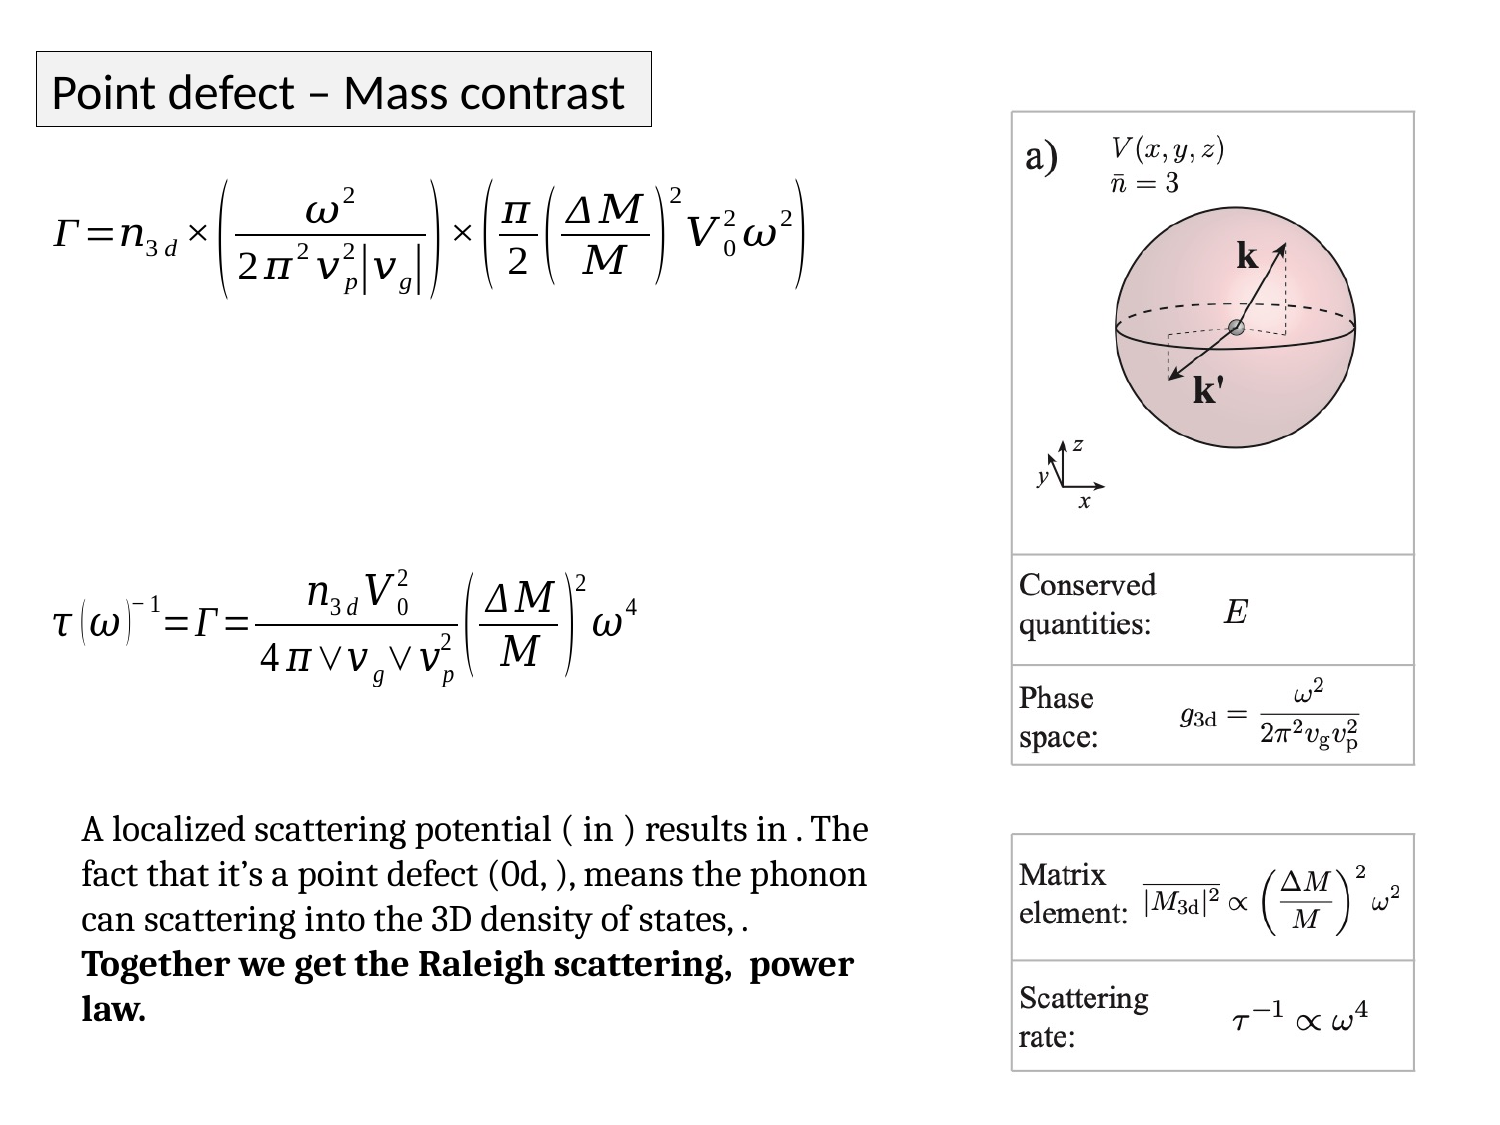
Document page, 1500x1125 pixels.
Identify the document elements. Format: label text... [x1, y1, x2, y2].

picture [963, 66, 1416, 771]
picture [963, 831, 1416, 1106]
text_box Point defect – Mass contrast [36, 51, 652, 127]
